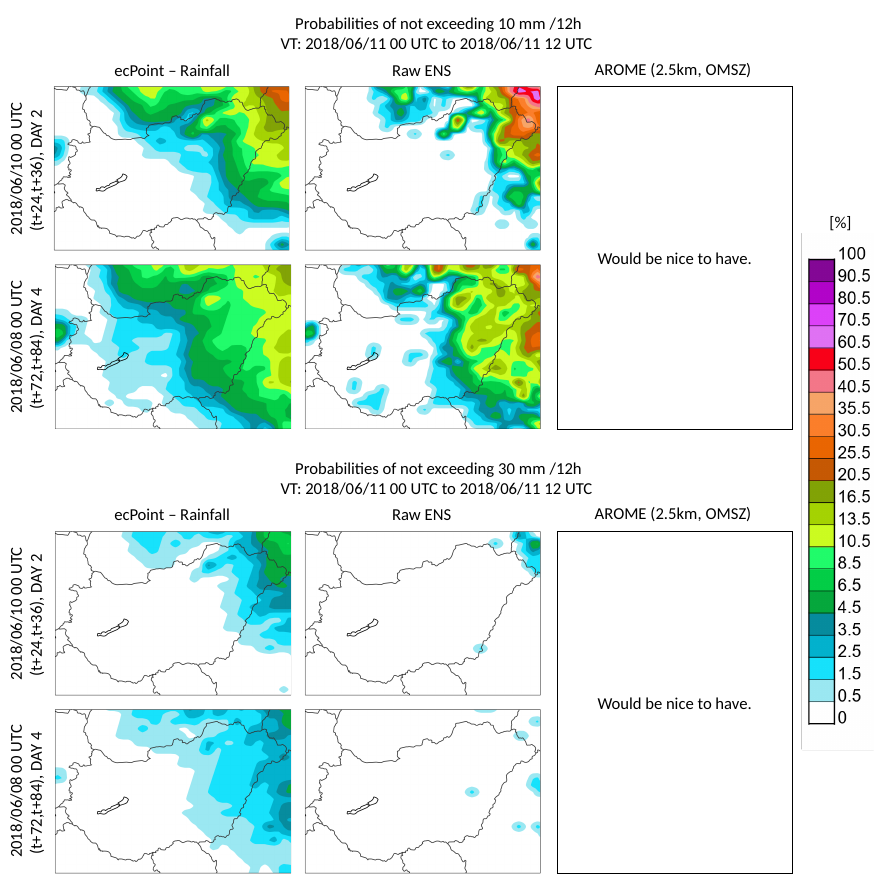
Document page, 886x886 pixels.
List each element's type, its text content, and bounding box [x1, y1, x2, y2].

text_box 2018/06/10 00 UTC (t+24,t+36), DAY 2 [0, 86, 53, 251]
picture [304, 709, 541, 874]
picture [53, 85, 290, 251]
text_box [798, 204, 881, 752]
text_box AROME (2.5km, OMSZ) [555, 51, 791, 86]
text_box 2018/06/08 00 UTC (t+72,t+84), DAY 4 [0, 709, 53, 874]
text_box Would be nice to have. [557, 530, 793, 875]
picture [54, 264, 292, 430]
picture [54, 531, 292, 696]
picture [304, 264, 541, 430]
text_box Raw ENS [304, 51, 540, 85]
text_box Probabilities of not exceeding 10 mm /12h VT: 2018/06/11 00 UTC to 2018/06/11 12 UTC [0, 5, 879, 61]
text_box ecPoint – Rainfall [54, 51, 290, 85]
text_box ecPoint – Rainfall [54, 496, 290, 531]
text_box 2018/06/10 00 UTC (t+24,t+36), DAY 2 [0, 531, 53, 696]
text_box 2018/06/08 00 UTC (t+72,t+84), DAY 4 [0, 264, 53, 430]
picture [54, 709, 292, 874]
text_box Probabilities of not exceeding 30 mm /12h VT: 2018/06/11 00 UTC to 2018/06/11 12 UTC [0, 450, 798, 506]
text_box Raw ENS [304, 496, 540, 531]
text_box AROME (2.5km, OMSZ) [555, 495, 791, 531]
picture [304, 85, 541, 251]
picture [304, 531, 541, 696]
text_box Would be nice to have. [557, 85, 793, 430]
